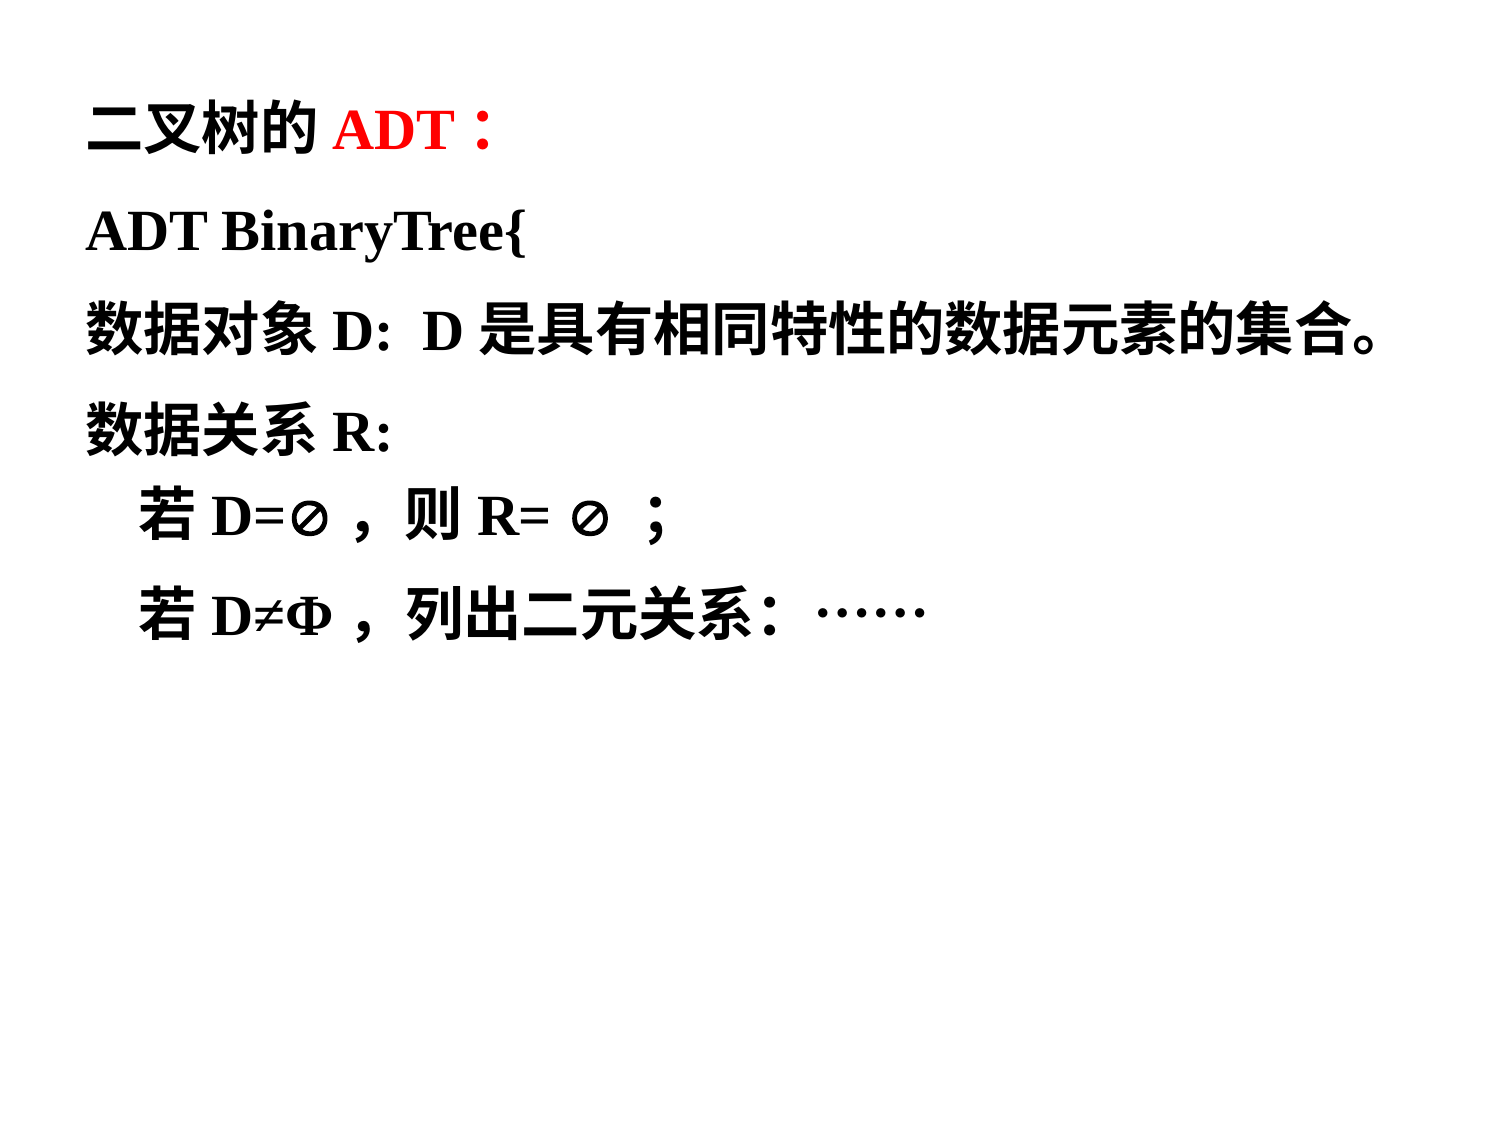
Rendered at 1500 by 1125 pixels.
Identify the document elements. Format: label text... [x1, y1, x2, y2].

list 二叉树的ADT： ADT BinaryTree{ 数据对象D: D是具有相同特性的数据元素的集合。 数据关系R: 若D=，则R=  ； 若D≠Φ，列出二元关系：…… [70, 70, 1454, 1055]
